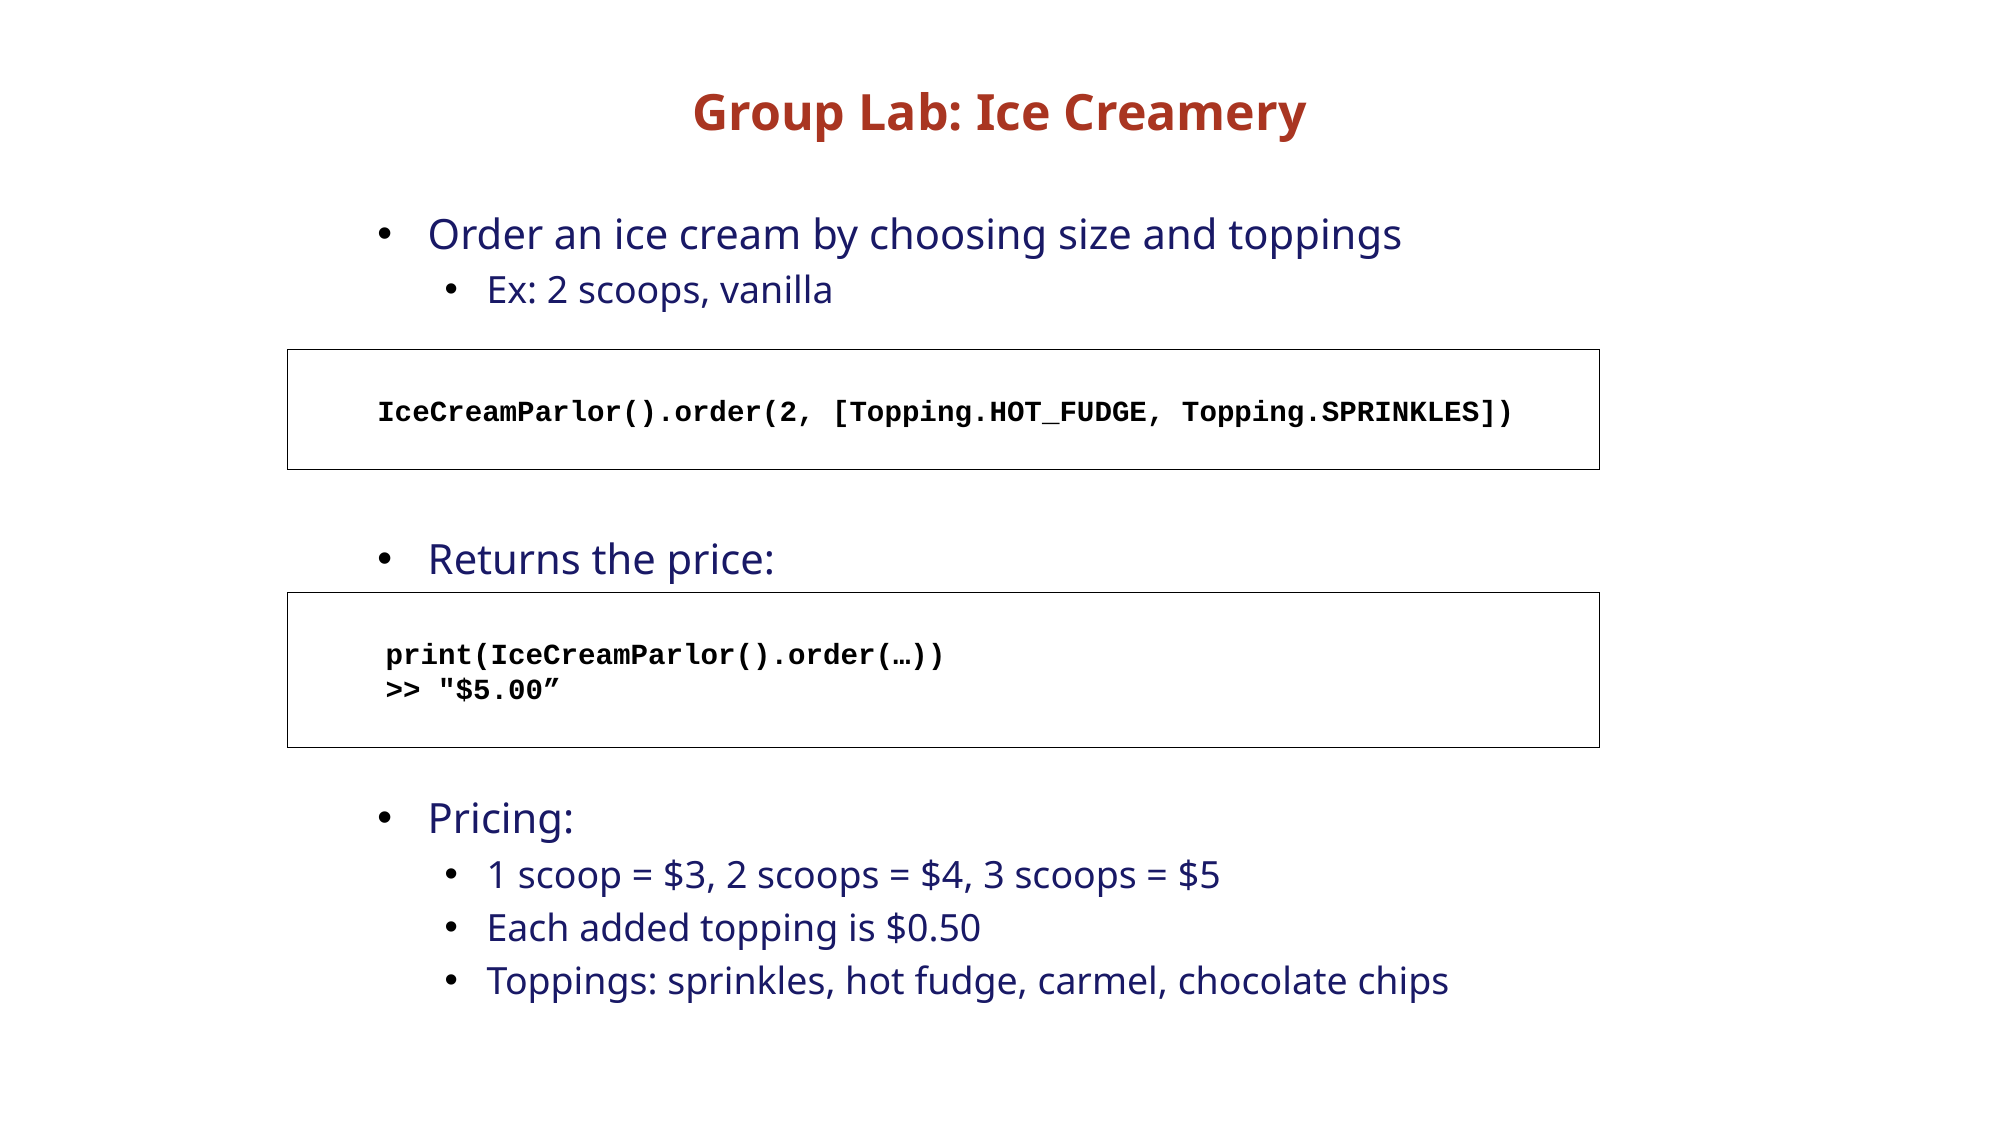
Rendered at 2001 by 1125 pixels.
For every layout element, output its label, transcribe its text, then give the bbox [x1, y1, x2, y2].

list Order an ice cream by choosing size and toppings Ex: 2 scoops, vanilla Returns the price: Pricing: 1 scoop = $3, 2 scoops = $4, 3 scoops = $5 Each added topping is $0.50 Toppings: sprinkles, hot fudge, carmel, chocolate chips [362, 200, 1637, 906]
text_box print(IceCreamParlor().order(…)) >> "$5.00” [287, 592, 1600, 748]
text_box IceCreamParlor().order(2, [Topping.HOT_FUDGE, Topping.SPRINKLES]) [287, 349, 1600, 470]
title Group Lab: Ice Creamery [418, 0, 1581, 200]
